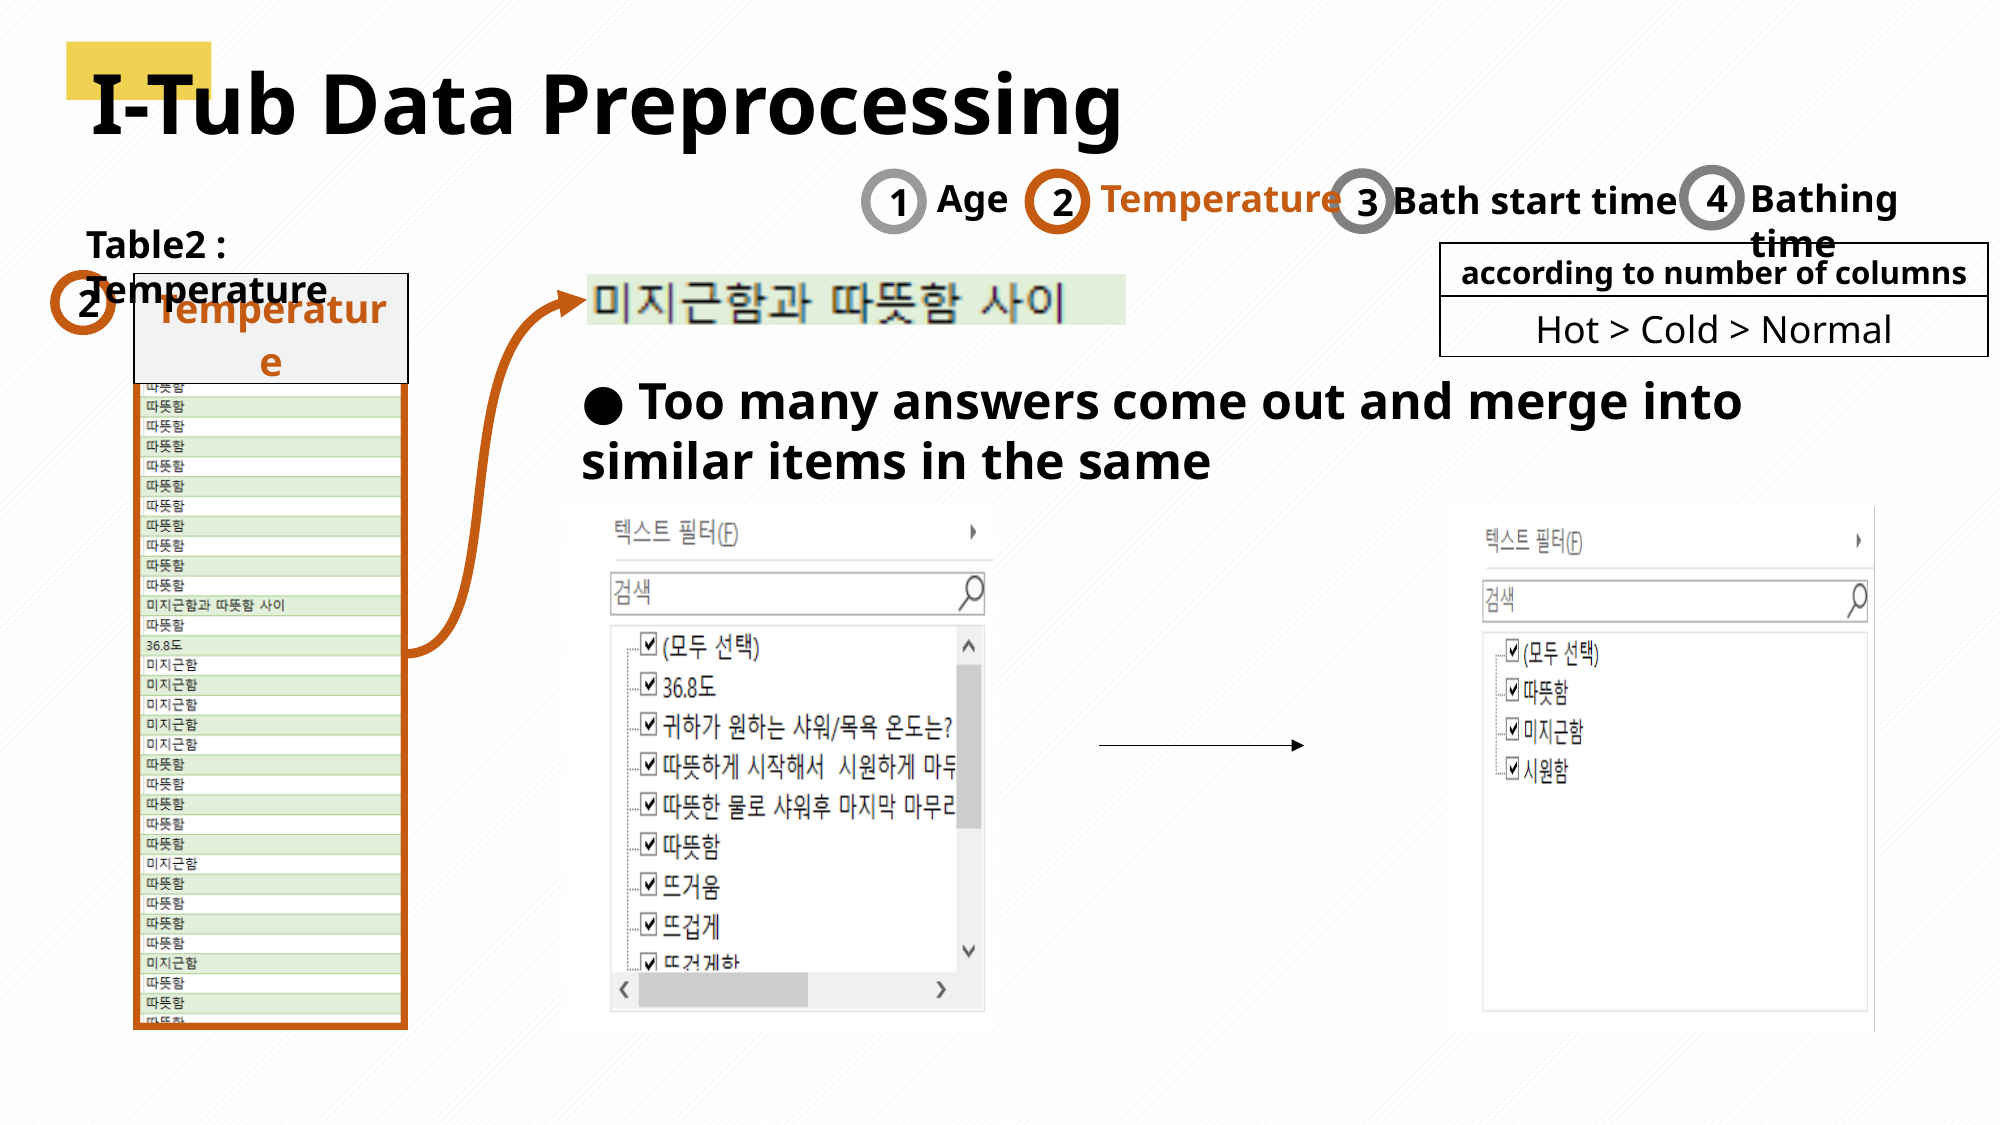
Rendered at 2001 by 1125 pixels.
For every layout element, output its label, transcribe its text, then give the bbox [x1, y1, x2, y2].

text_box 1 [864, 172, 922, 231]
picture [133, 336, 408, 1030]
text_box 2 [1036, 172, 1085, 231]
text_box Table2 : Temperature [71, 213, 482, 319]
table_cell Hot > Cold > Normal [1441, 297, 1987, 356]
text_box Age [922, 167, 1036, 228]
text_box ● Too many answers come out and merge into similar items in the same [566, 362, 1920, 497]
text_box 4 [1706, 168, 1735, 227]
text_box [566, 505, 1875, 1032]
text_box Bathing time [1735, 167, 2000, 272]
text_box Temperature [1085, 167, 1366, 228]
text_box Bath start time [1363, 169, 1707, 229]
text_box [408, 385, 673, 569]
table_header Temperature [135, 319, 407, 336]
table_header according to number of columns [1441, 244, 1987, 295]
text_box I-Tub Data Preprocessing [76, 43, 1197, 159]
picture [586, 274, 1126, 325]
text_box 2 [53, 276, 107, 332]
text_box [65, 41, 213, 101]
